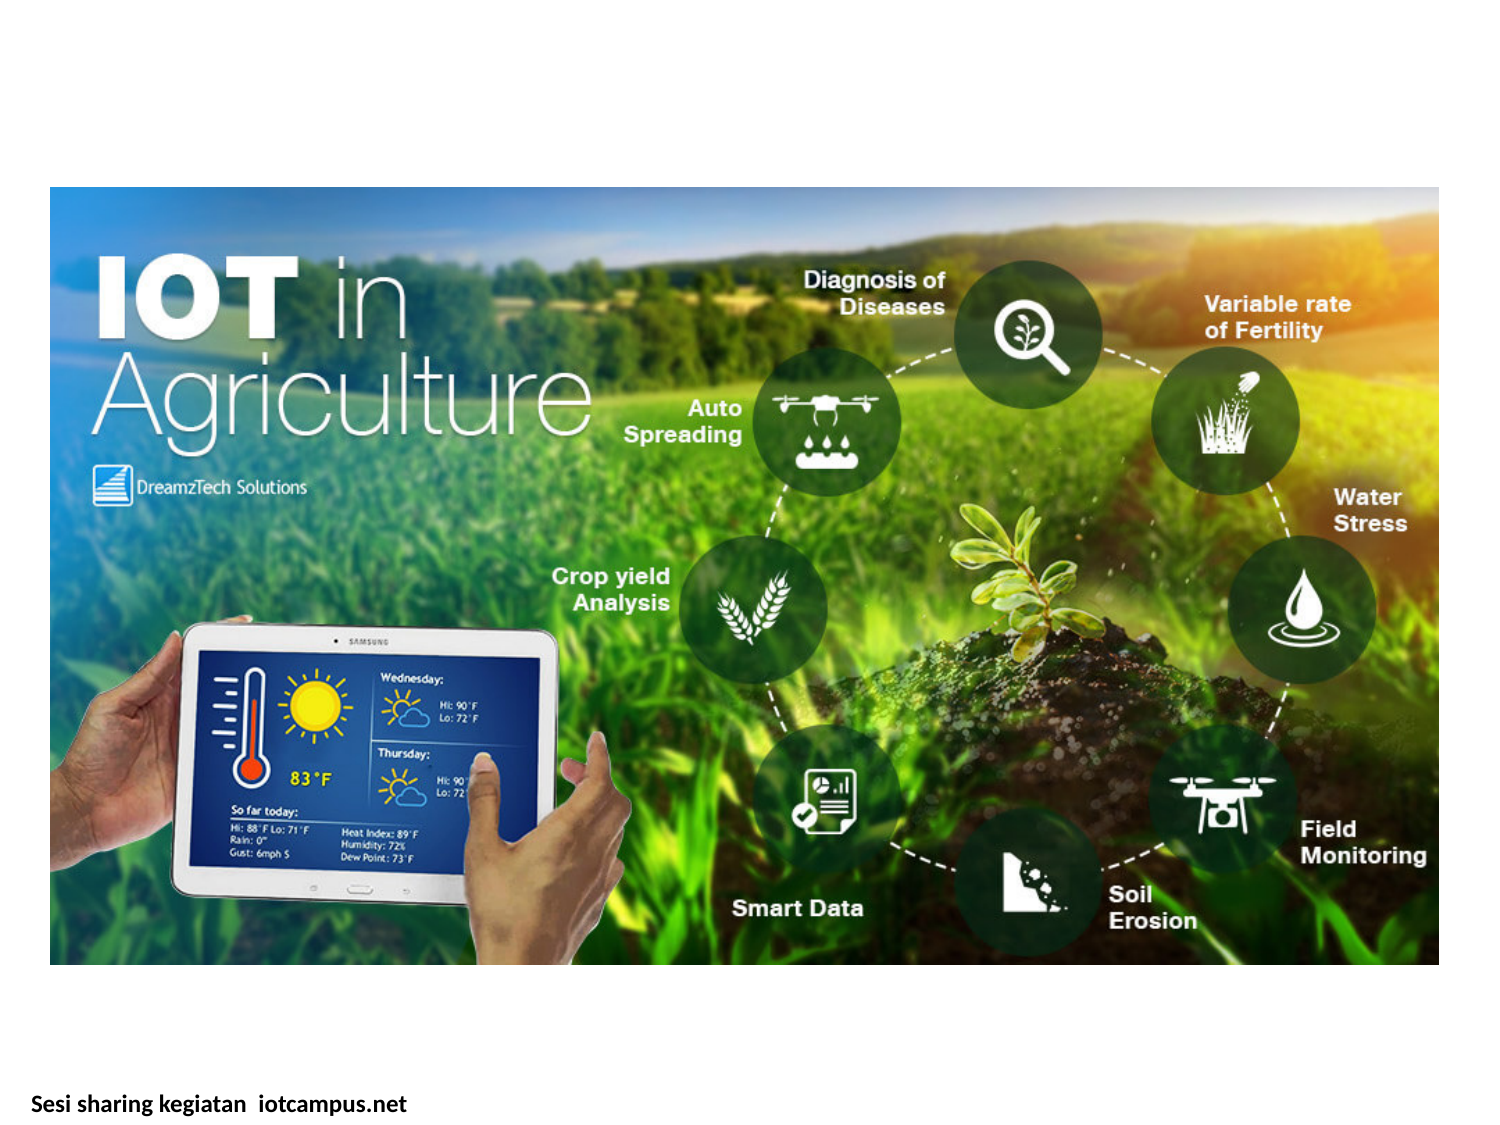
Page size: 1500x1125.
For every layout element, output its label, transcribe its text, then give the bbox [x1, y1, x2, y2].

picture [49, 187, 1439, 966]
text_box Sesi sharing kegiatan iotcampus.net [15, 1079, 429, 1125]
